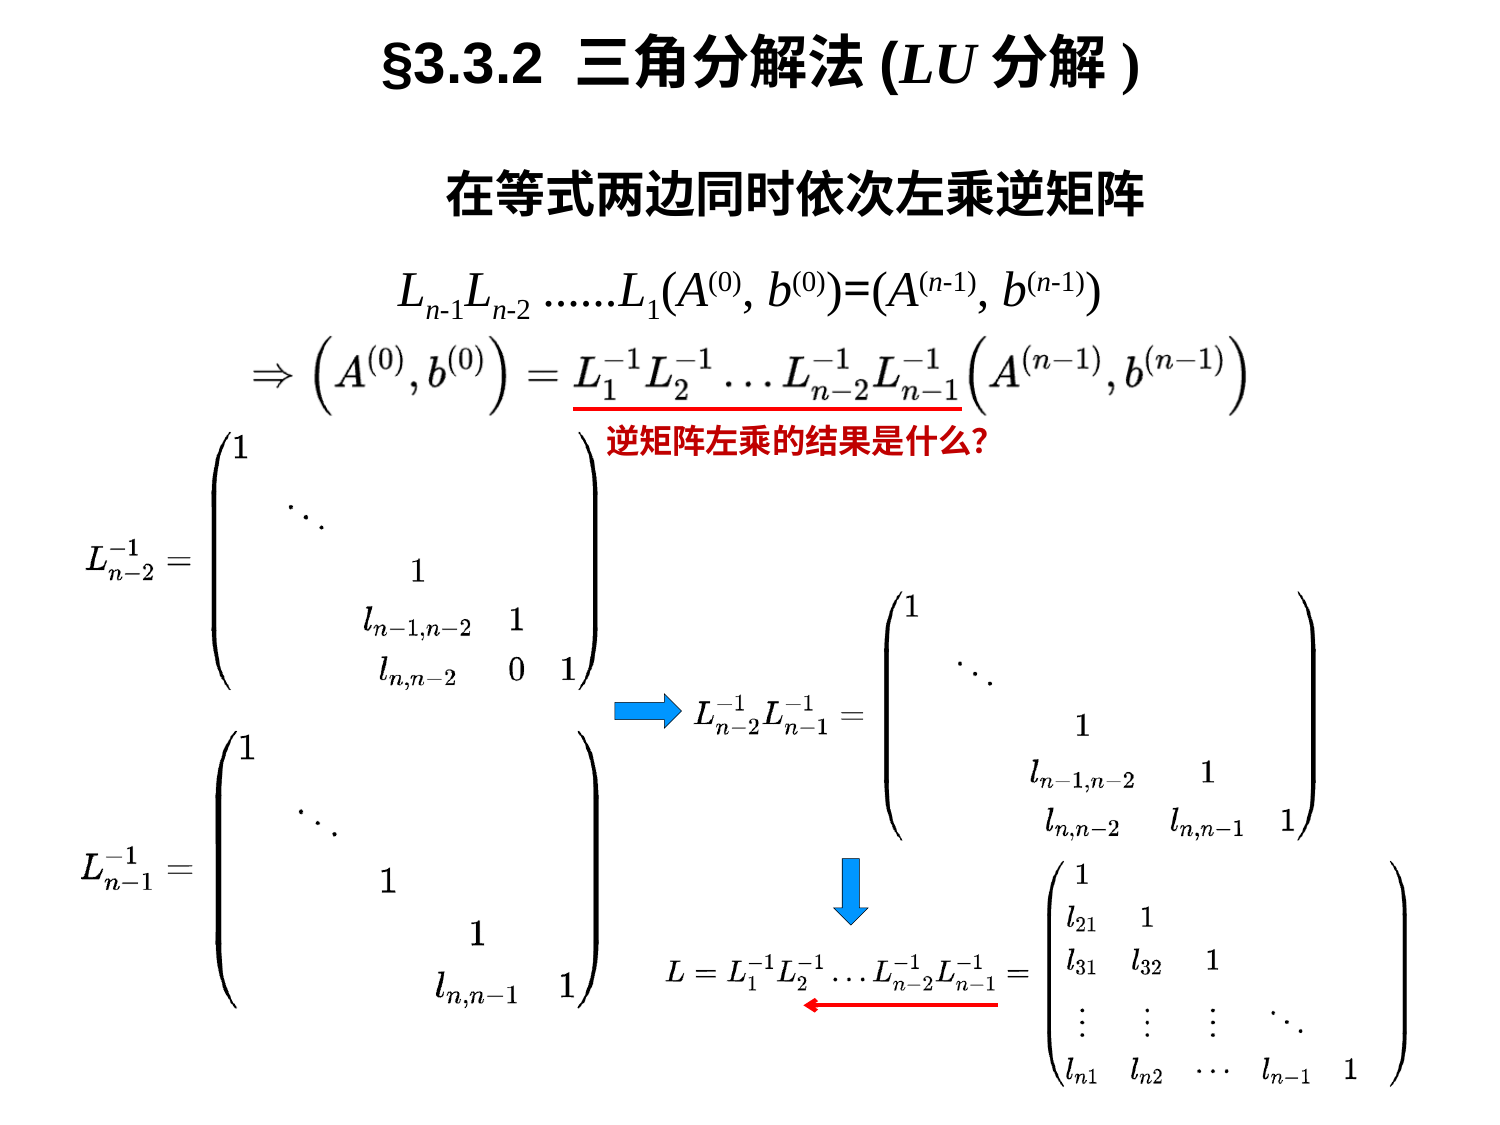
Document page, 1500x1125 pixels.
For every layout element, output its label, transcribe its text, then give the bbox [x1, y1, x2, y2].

picture [81, 727, 601, 1012]
picture [690, 588, 1318, 844]
picture [662, 857, 1412, 1091]
text_box §3.3.2 三角分解法(LU分解) [306, 9, 1193, 105]
picture [250, 332, 1249, 420]
text_box [614, 693, 682, 729]
picture [81, 430, 599, 694]
text_box 逆矩阵左乘的结果是什么？ [577, 420, 1034, 468]
